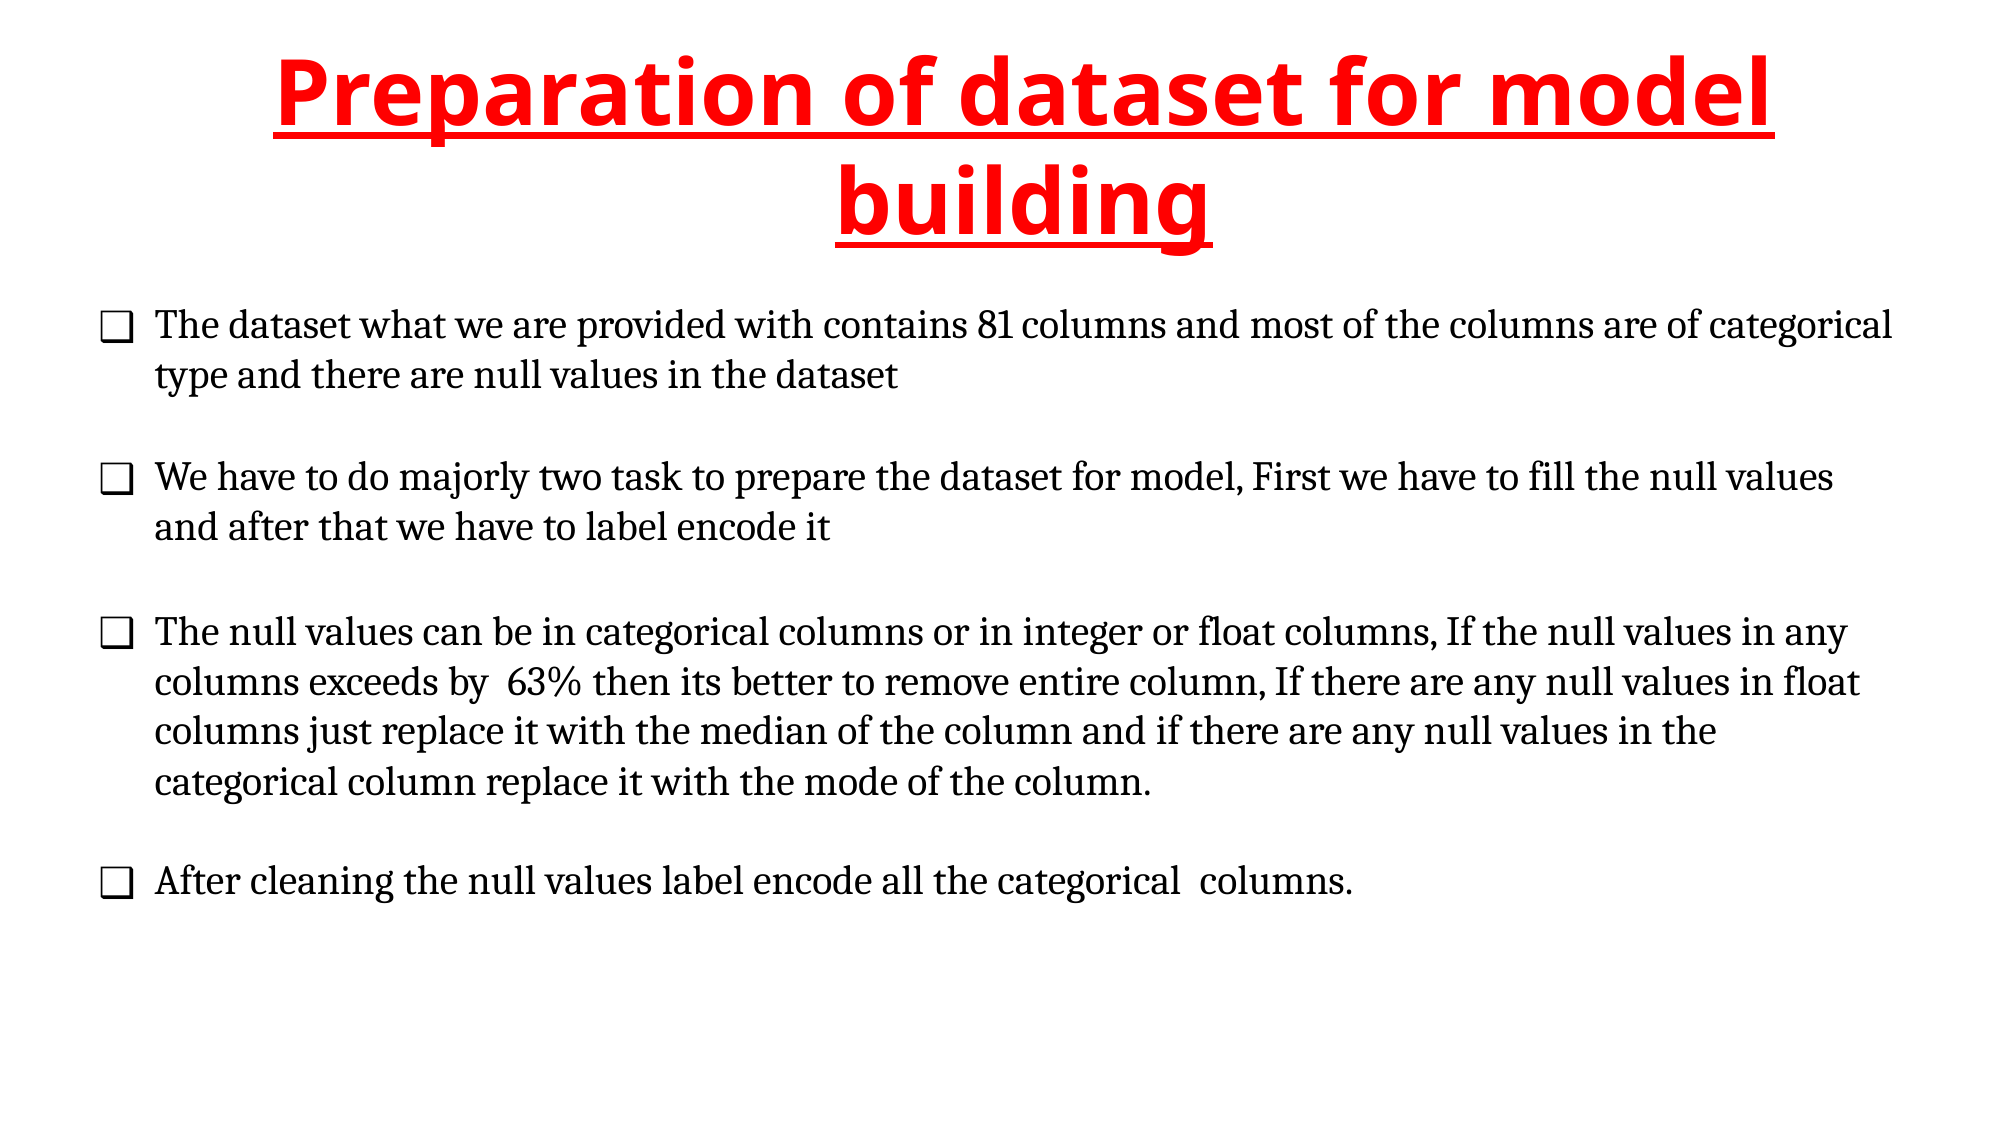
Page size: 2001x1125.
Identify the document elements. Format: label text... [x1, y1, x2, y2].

text_box We have to do majorly two task to prepare the dataset for model, First we have to fill the null values and after that we have to label encode it [83, 441, 1905, 557]
text_box The null values can be in categorical columns or in integer or float columns, If the null values in any columns exceeds by 63% then its better to remove entire column, If there are any null values in float columns just replace it with the median of the column and if there are any null values in the categorical column replace it with the mode of the column. [83, 595, 1905, 811]
text_box The dataset what we are provided with contains 81 columns and most of the columns are of categorical type and there are null values in the dataset [83, 289, 1930, 405]
text_box After cleaning the null values label encode all the categorical columns. [83, 845, 1905, 911]
text_box Preparation of dataset for model building [195, 25, 1852, 261]
